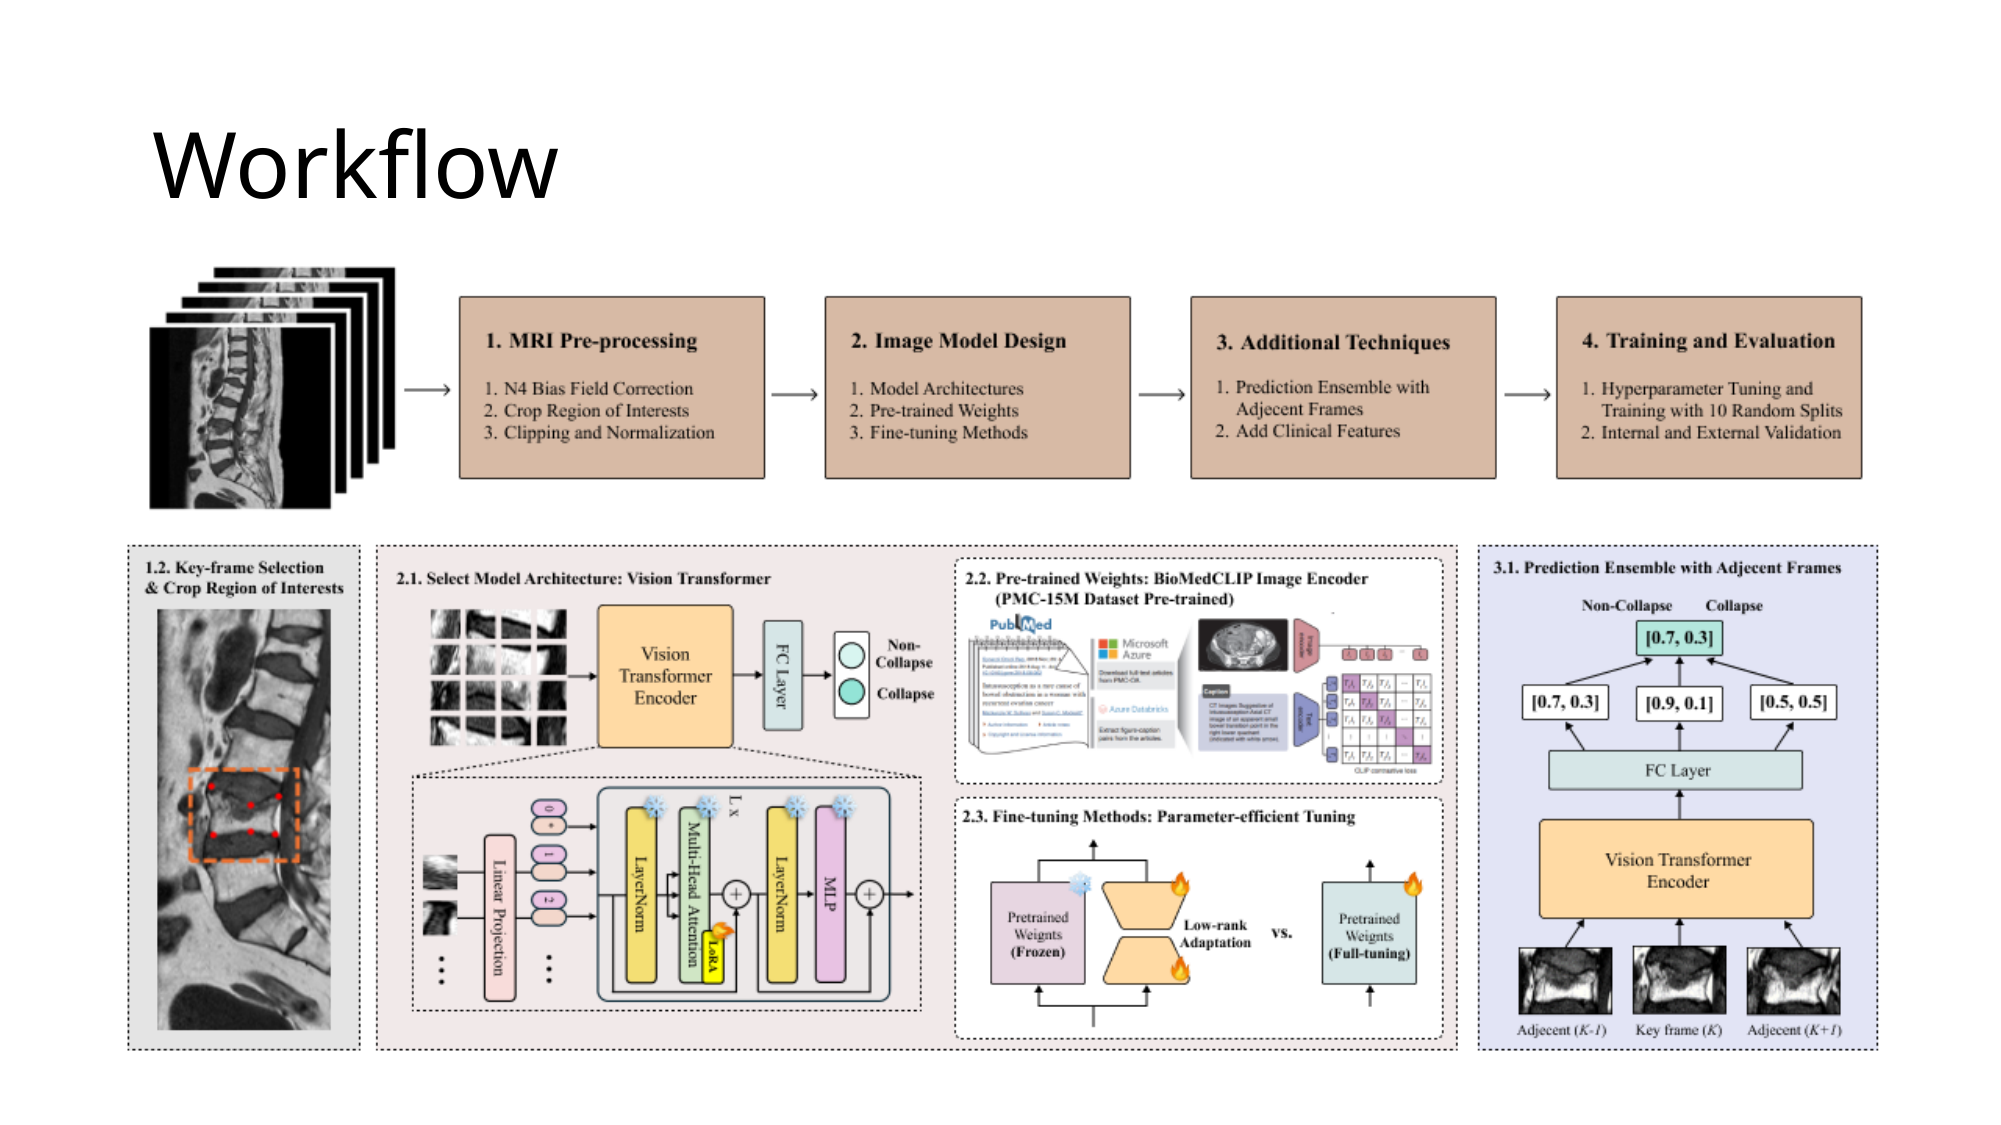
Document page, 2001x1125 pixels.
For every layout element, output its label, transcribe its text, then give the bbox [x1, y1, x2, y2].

picture [105, 251, 1895, 1068]
title Workflow [137, 59, 1863, 251]
